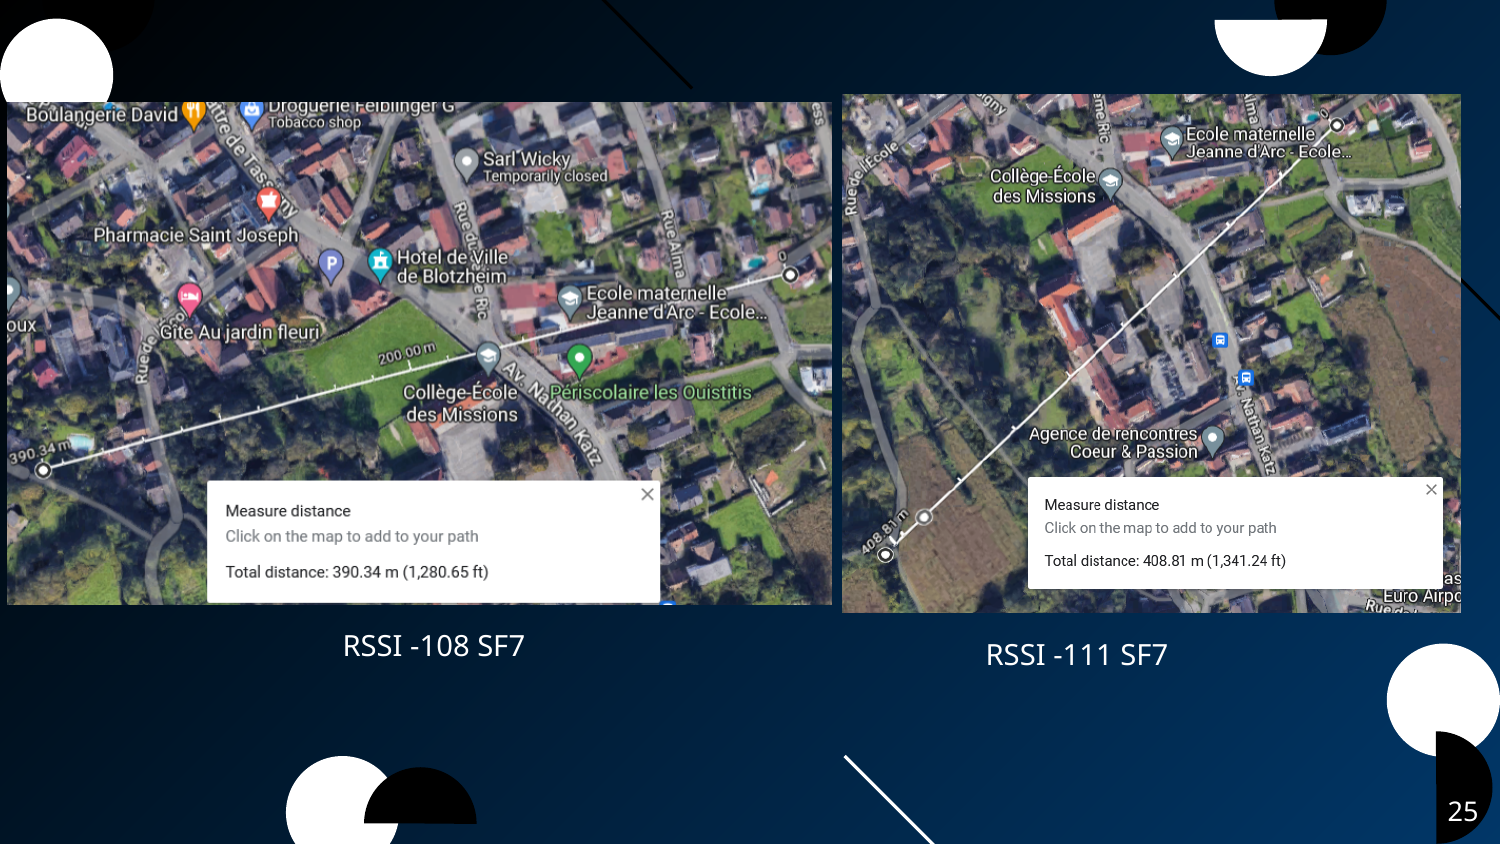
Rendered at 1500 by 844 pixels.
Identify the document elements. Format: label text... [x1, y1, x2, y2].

slide_number 25 [1403, 779, 1494, 844]
picture [841, 94, 1461, 613]
picture [7, 102, 832, 605]
text_box RSSI -108 SF7 [327, 614, 627, 678]
text_box RSSI -111 SF7 [970, 621, 1270, 687]
